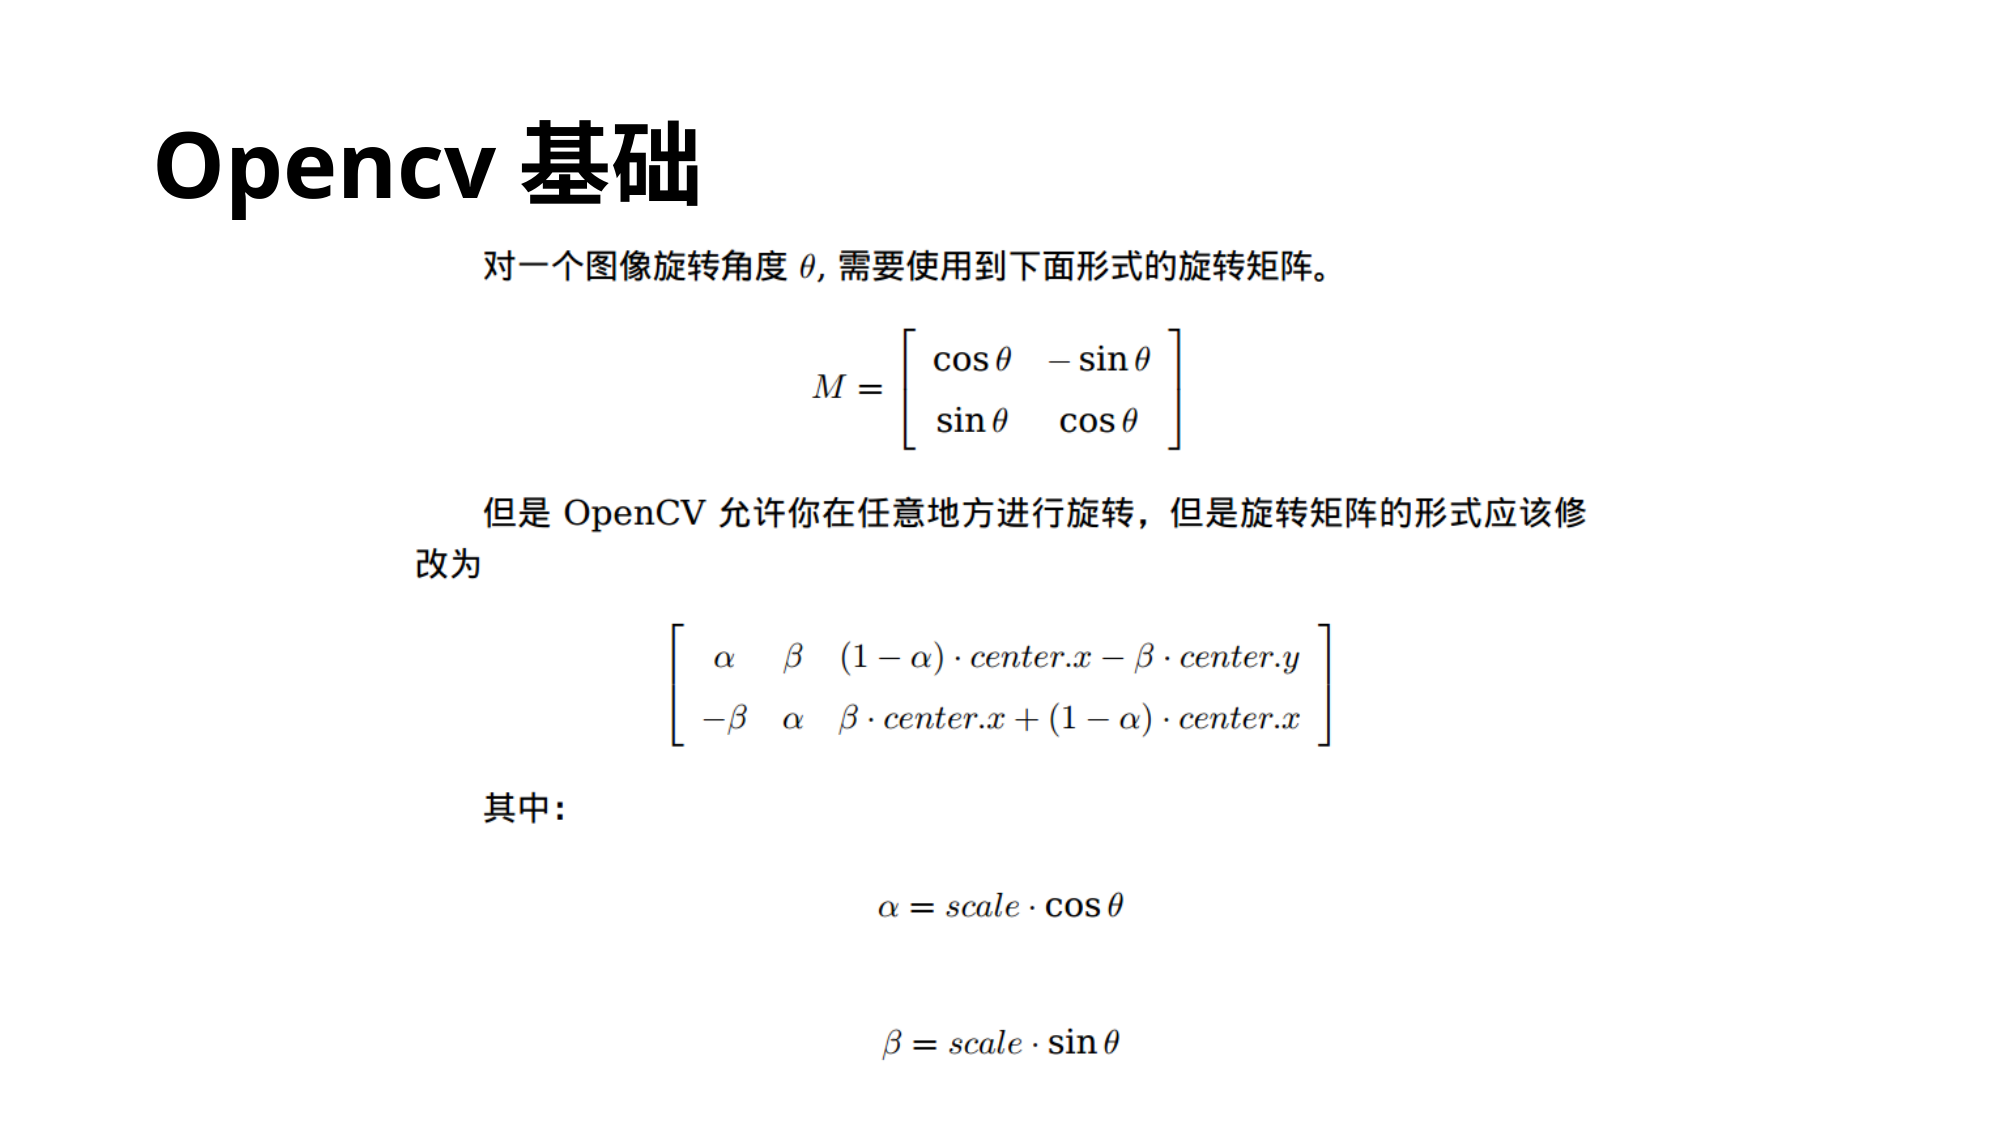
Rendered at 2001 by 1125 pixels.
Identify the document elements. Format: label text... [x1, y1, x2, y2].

picture [393, 240, 1607, 1068]
title Opencv基础 [137, 59, 1863, 278]
